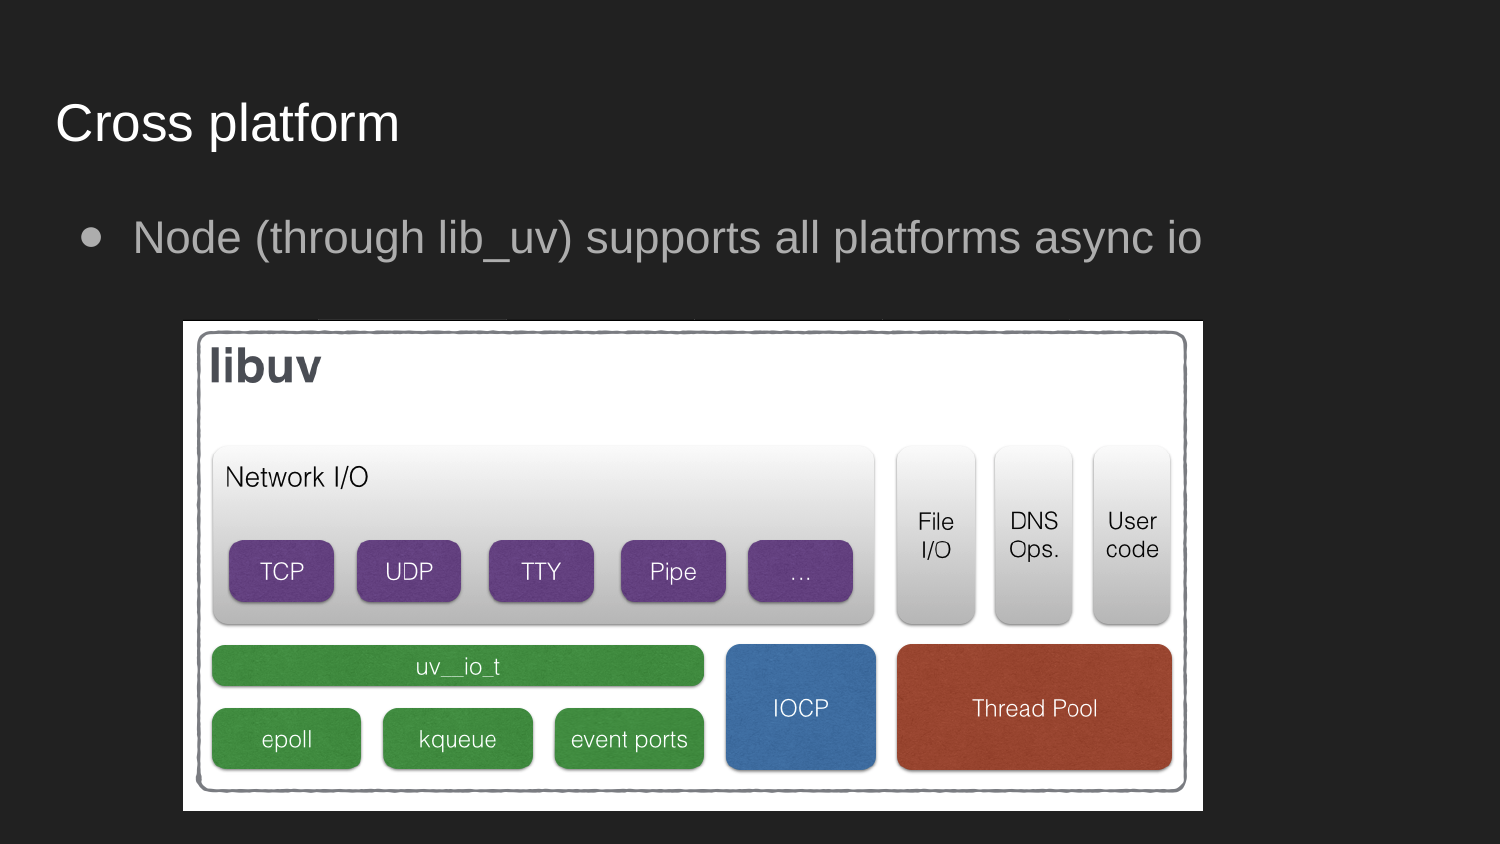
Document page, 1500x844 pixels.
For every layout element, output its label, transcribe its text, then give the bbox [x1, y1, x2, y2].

list Node (through lib_uv) supports all platforms async io [42, 184, 1500, 618]
title Cross platform [40, 72, 920, 167]
picture [183, 318, 1203, 811]
